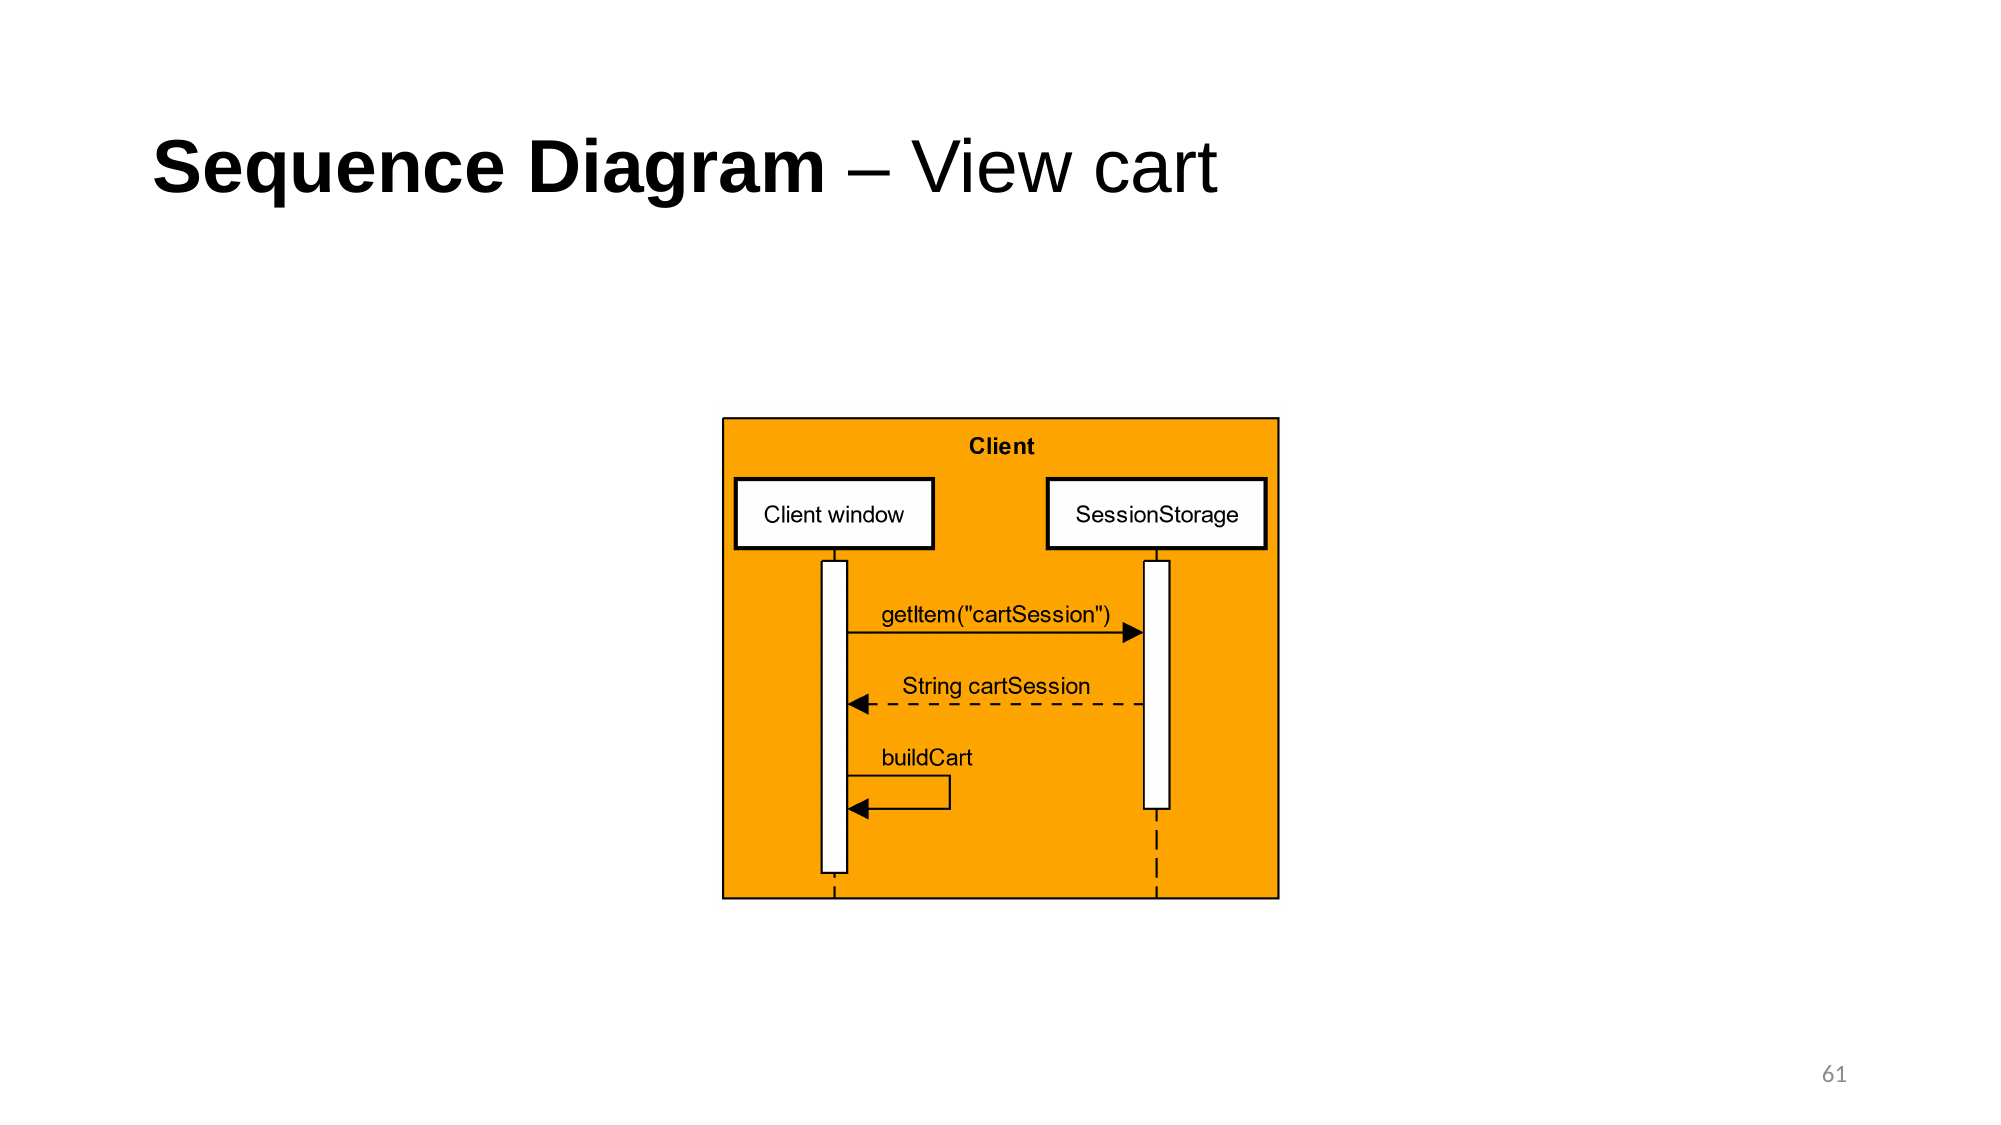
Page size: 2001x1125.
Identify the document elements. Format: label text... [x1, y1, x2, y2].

title Sequence Diagram – View cart [137, 59, 1863, 278]
slide_number 61 [1412, 1042, 1863, 1103]
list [710, 403, 1290, 910]
